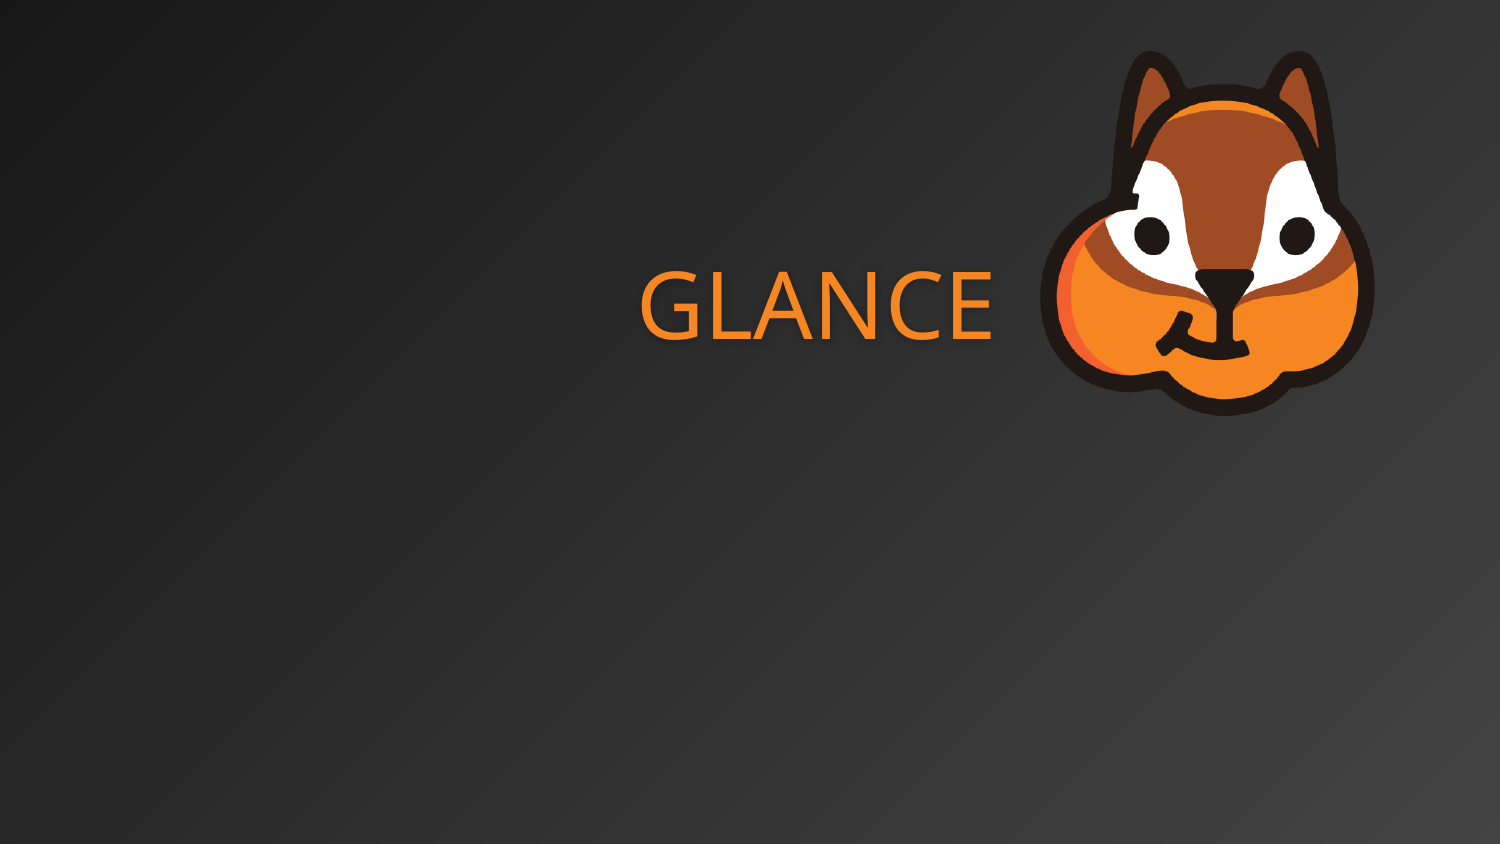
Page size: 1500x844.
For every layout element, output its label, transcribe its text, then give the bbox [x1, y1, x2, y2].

title GLANCE [543, 233, 984, 372]
picture [989, 15, 1426, 451]
